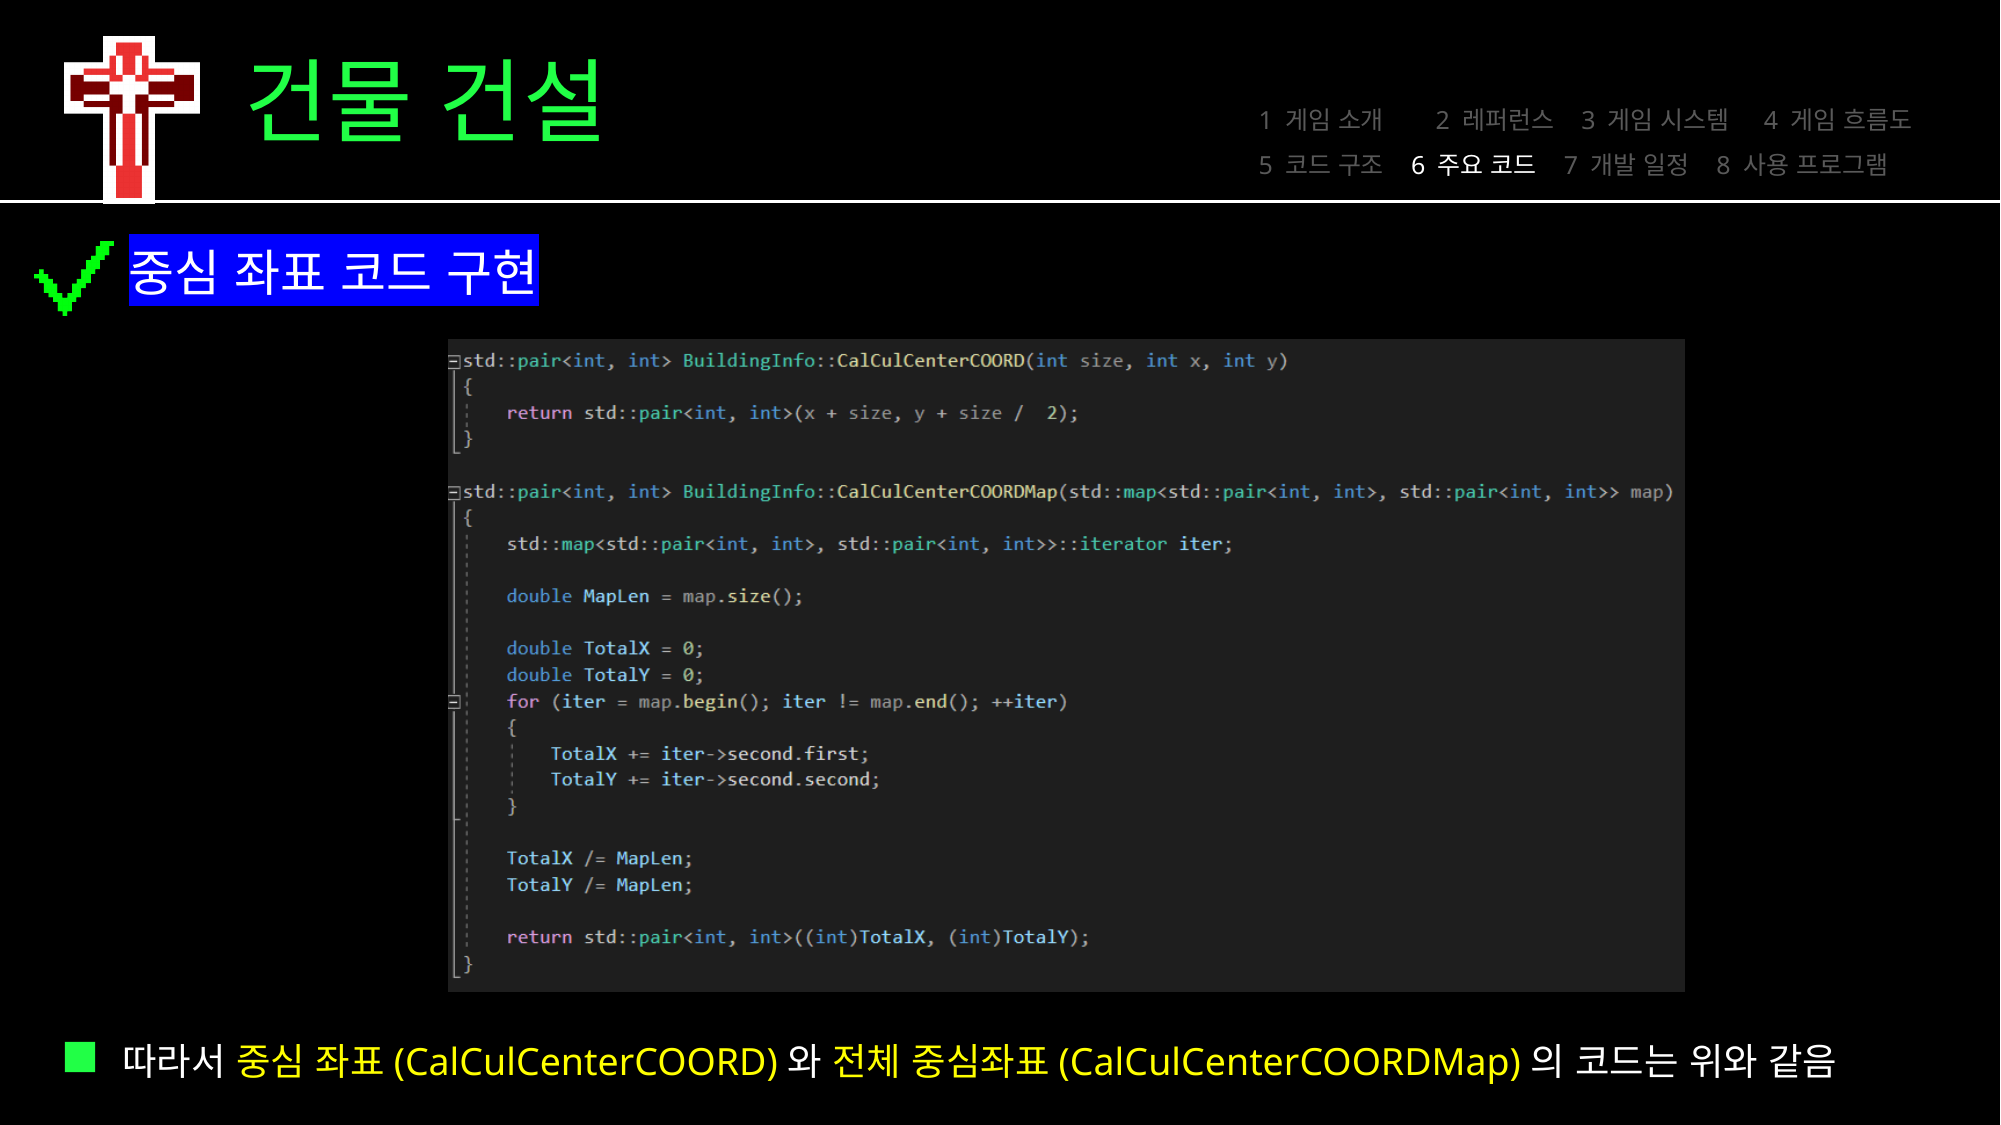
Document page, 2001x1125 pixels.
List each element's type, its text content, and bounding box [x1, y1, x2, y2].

text_box 건물 건설 [229, 36, 1738, 161]
text_box 중심 좌표 코드 구현 [113, 234, 647, 309]
text_box 1 게임 소개 2 레퍼런스 3 게임 시스템 4 게임 흐름도 5 코드 구조 6 주요 코드 7 개발 일정 8 사용 프로그램 [1243, 82, 2000, 187]
text_box [0, 203, 2000, 1125]
text_box [0, 0, 2000, 200]
picture [64, 35, 201, 201]
picture [447, 338, 1686, 993]
text_box [63, 1040, 97, 1074]
text_box 따라서 중심 좌표(CalCulCenterCOORD)와 전체 중심좌표(CalCulCenterCOORDMap)의 코드는 위와 같음 [107, 1030, 1936, 1091]
picture [34, 240, 115, 317]
slide_number 36 [1539, 1042, 1990, 1103]
